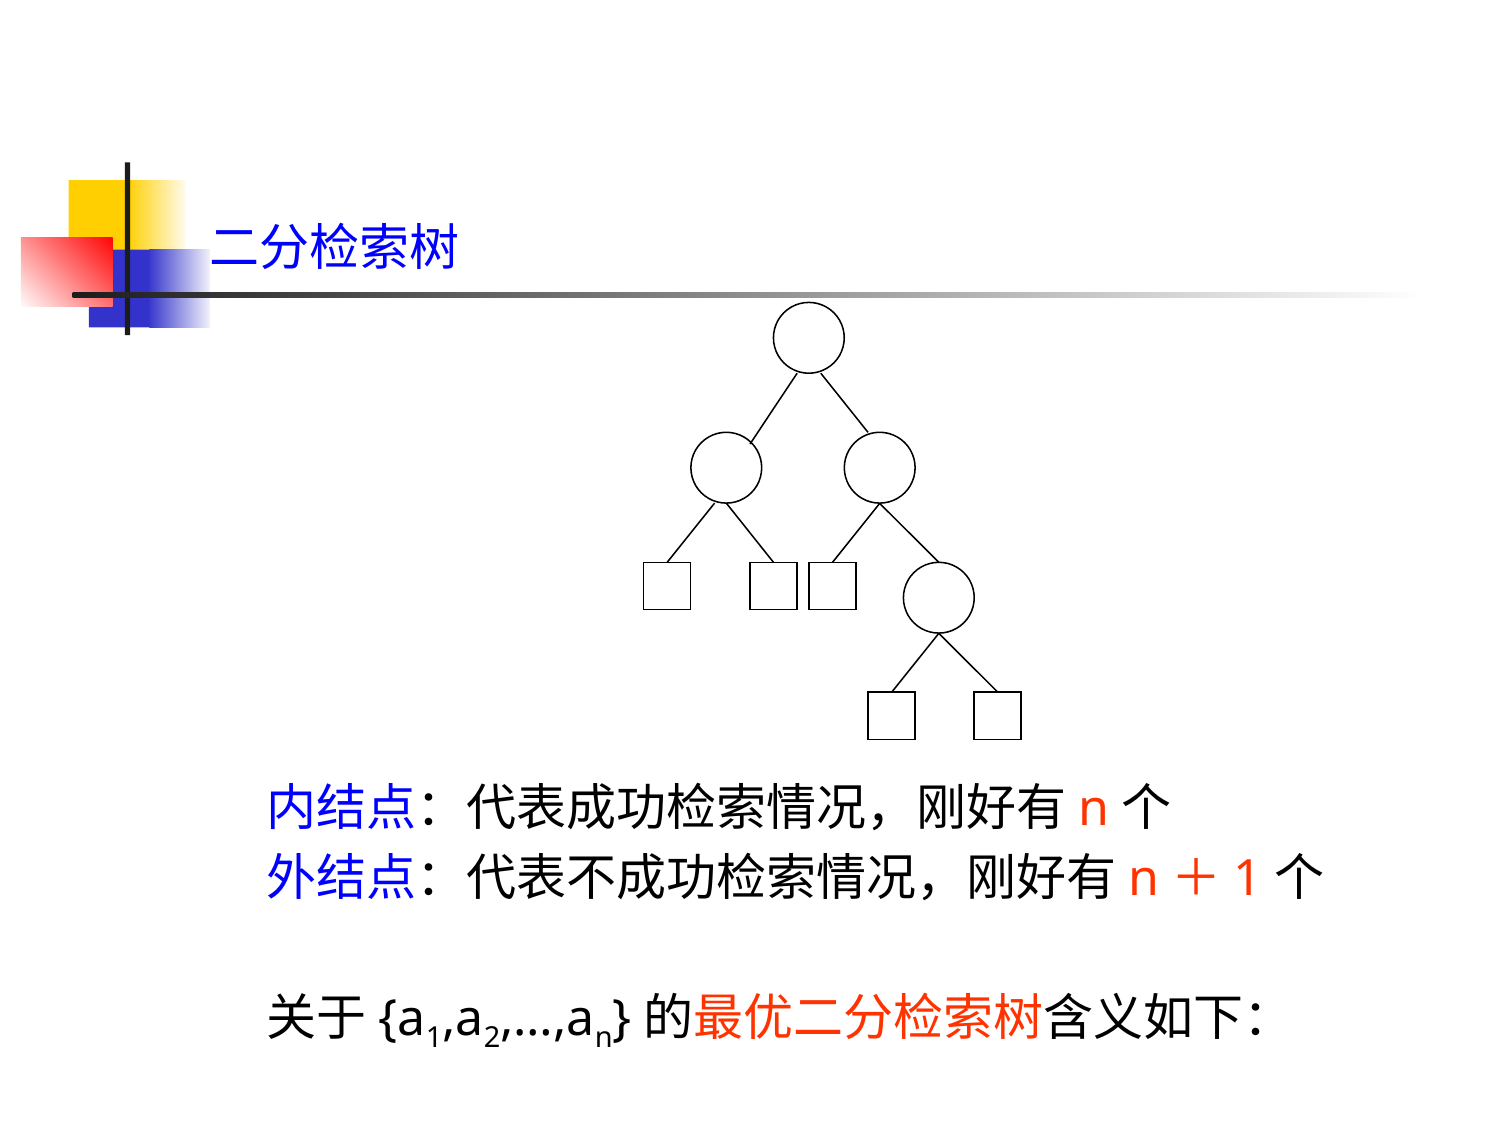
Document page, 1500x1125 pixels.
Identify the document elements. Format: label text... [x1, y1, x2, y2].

list 二分检索树 内结点：代表成功检索情况，刚好有n个 外结点：代表不成功检索情况，刚好有n＋1个 关于{a1,a2,…,an}的最优二分检索树含义如下： [194, 208, 1500, 1125]
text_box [643, 302, 1022, 740]
